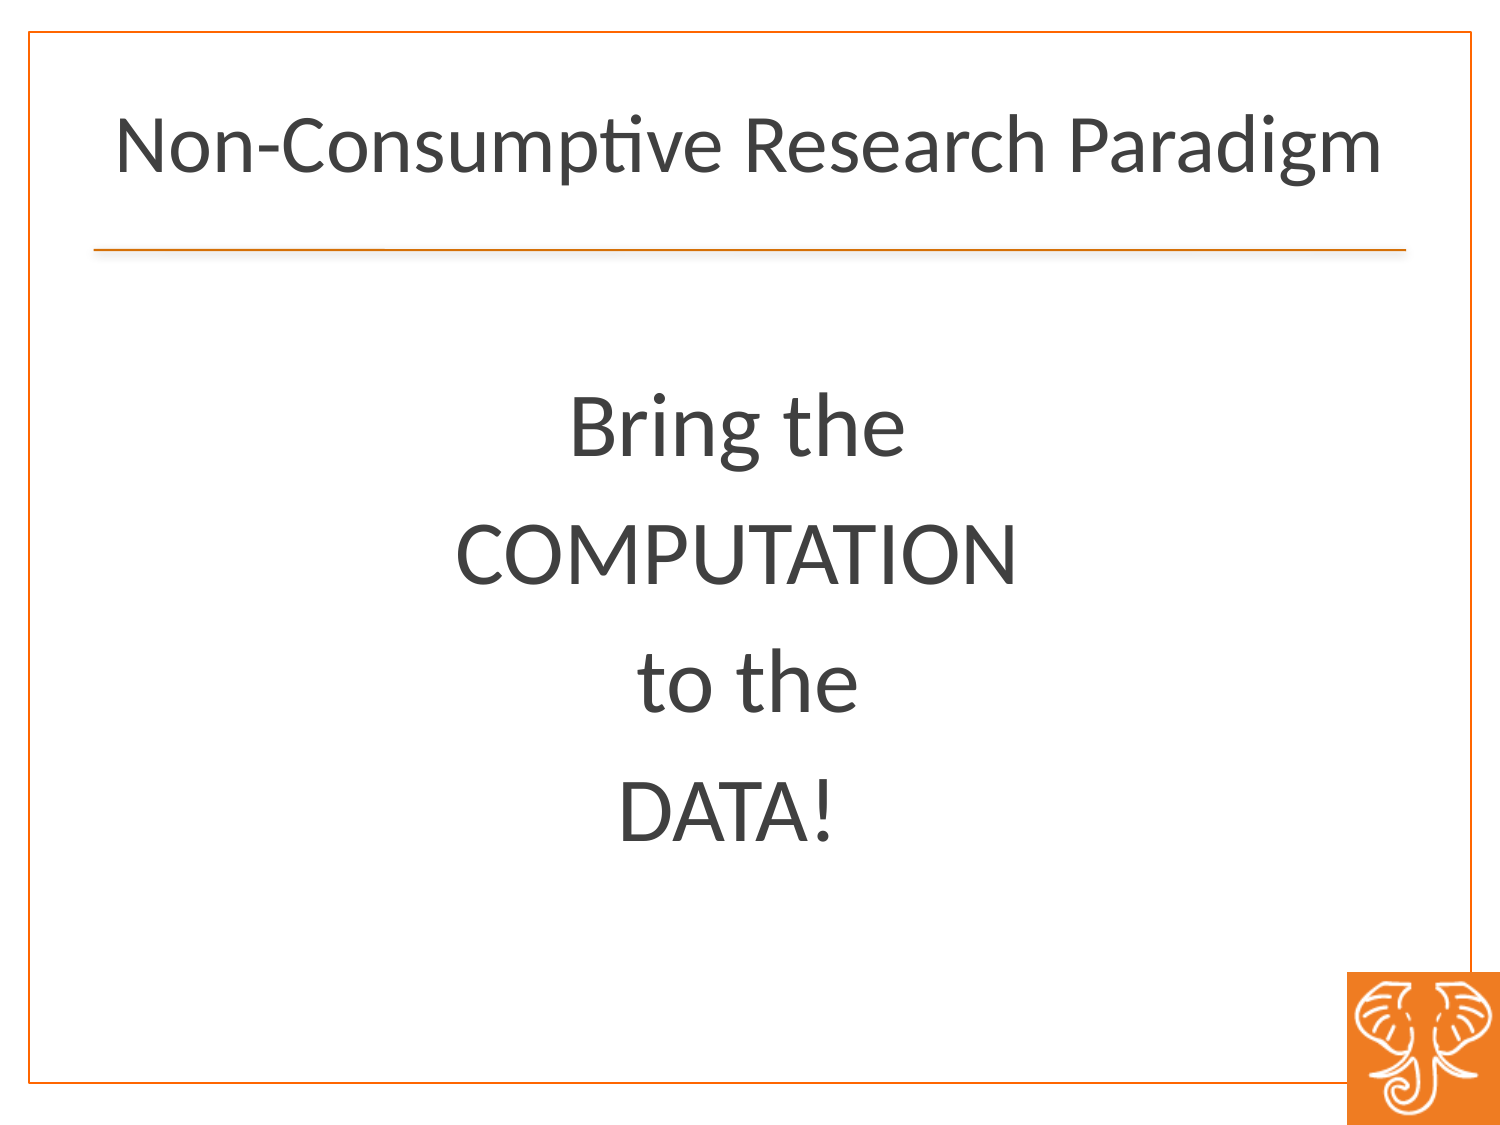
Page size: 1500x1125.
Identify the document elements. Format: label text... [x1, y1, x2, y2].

list Bring the COMPUTATION to the DATA! [180, 356, 1296, 895]
picture [1347, 972, 1500, 1125]
title Non-Consumptive Research Paradigm [75, 45, 1425, 233]
